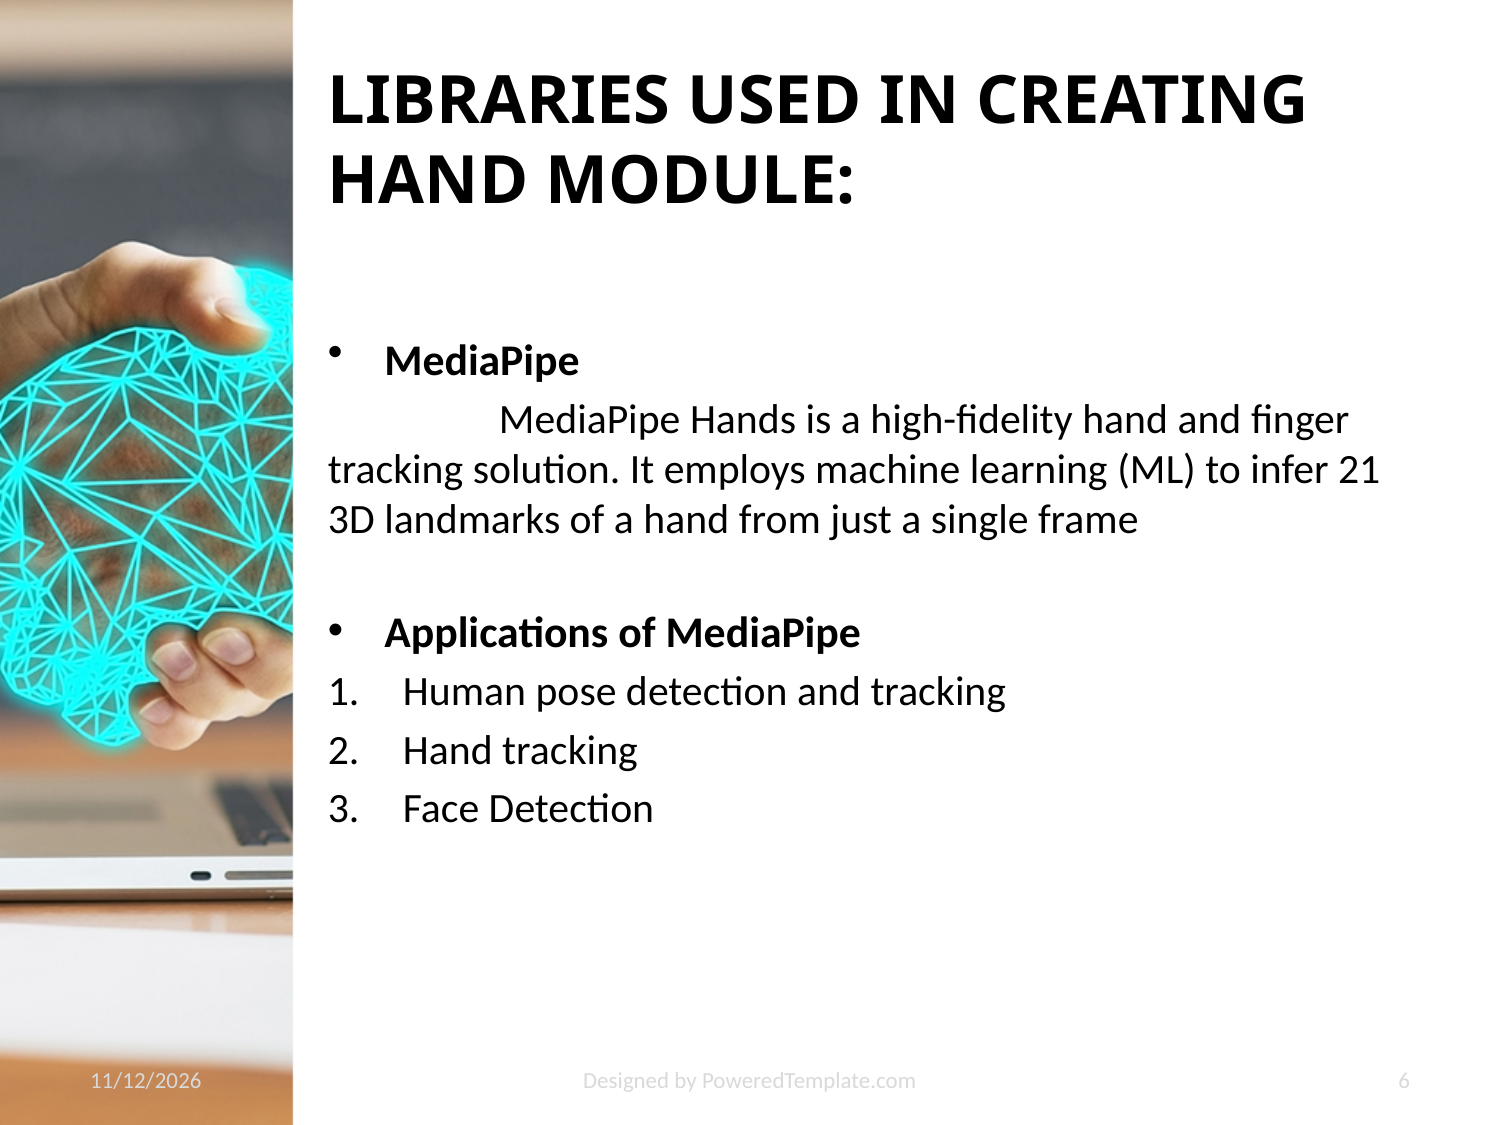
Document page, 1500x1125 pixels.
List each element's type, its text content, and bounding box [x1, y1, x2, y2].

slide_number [75, 1058, 425, 1103]
title LIBRARIES USED IN CREATING HAND MODULE: [312, 42, 1424, 231]
picture [0, 0, 1500, 1125]
list MediaPipe MediaPipe Hands is a high-fidelity hand and finger tracking solution. It employs machine learning (ML) to infer 21 3D landmarks of a hand from just a single frame Applications of MediaPipe Human pose detection and tracking Hand tracking Face Detection [312, 262, 1425, 1005]
slide_number 6 [1074, 1058, 1425, 1103]
footer Designed by PoweredTemplate.com [512, 1058, 988, 1103]
